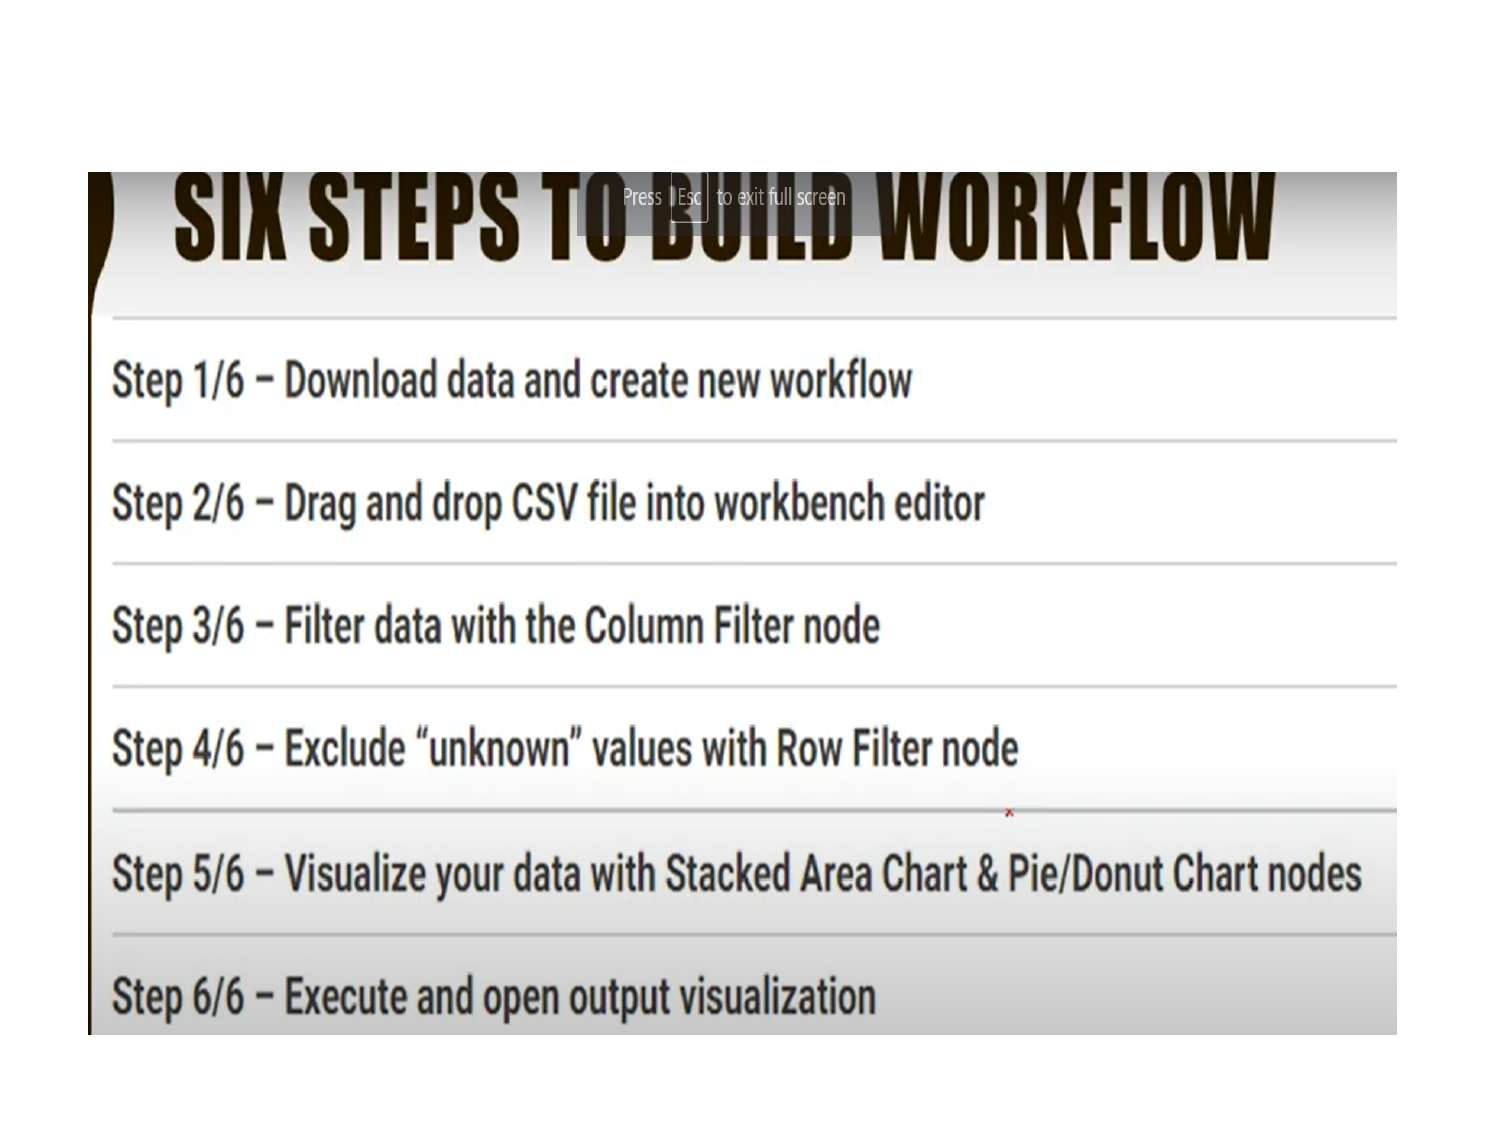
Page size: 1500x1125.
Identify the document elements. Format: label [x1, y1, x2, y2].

picture [88, 172, 1398, 1036]
